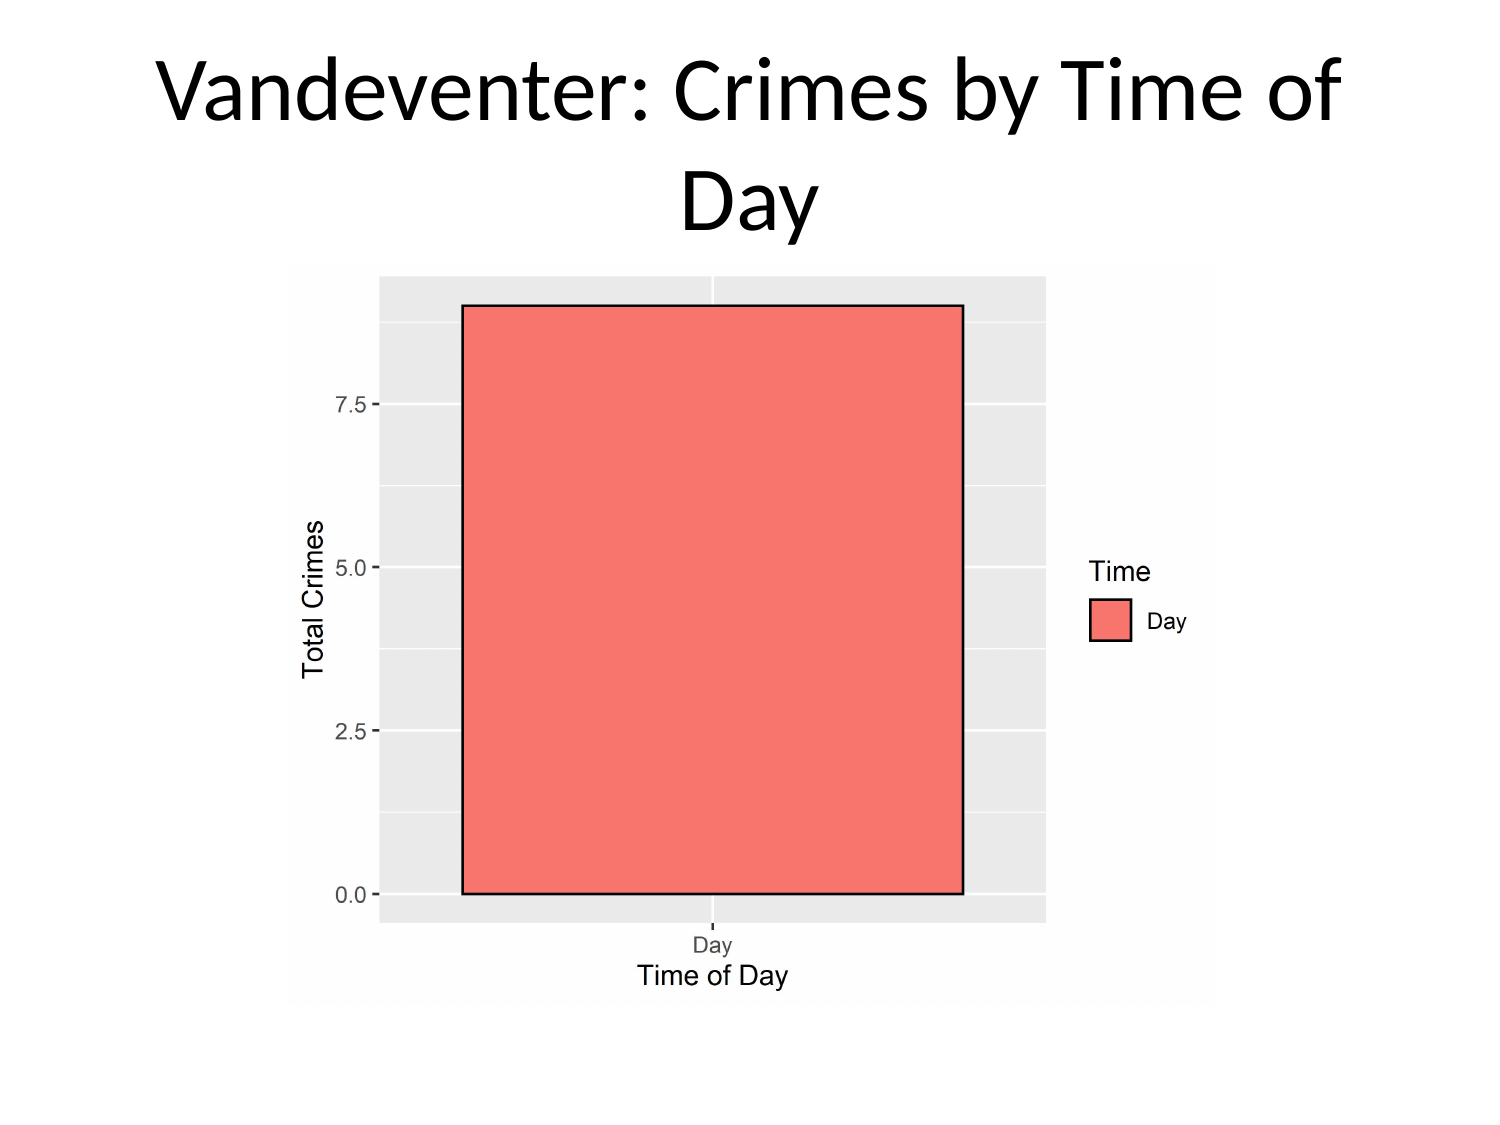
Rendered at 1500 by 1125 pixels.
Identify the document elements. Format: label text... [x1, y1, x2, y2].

picture [287, 262, 1215, 1005]
title Vandeventer: Crimes by Time of Day [75, 45, 1425, 233]
